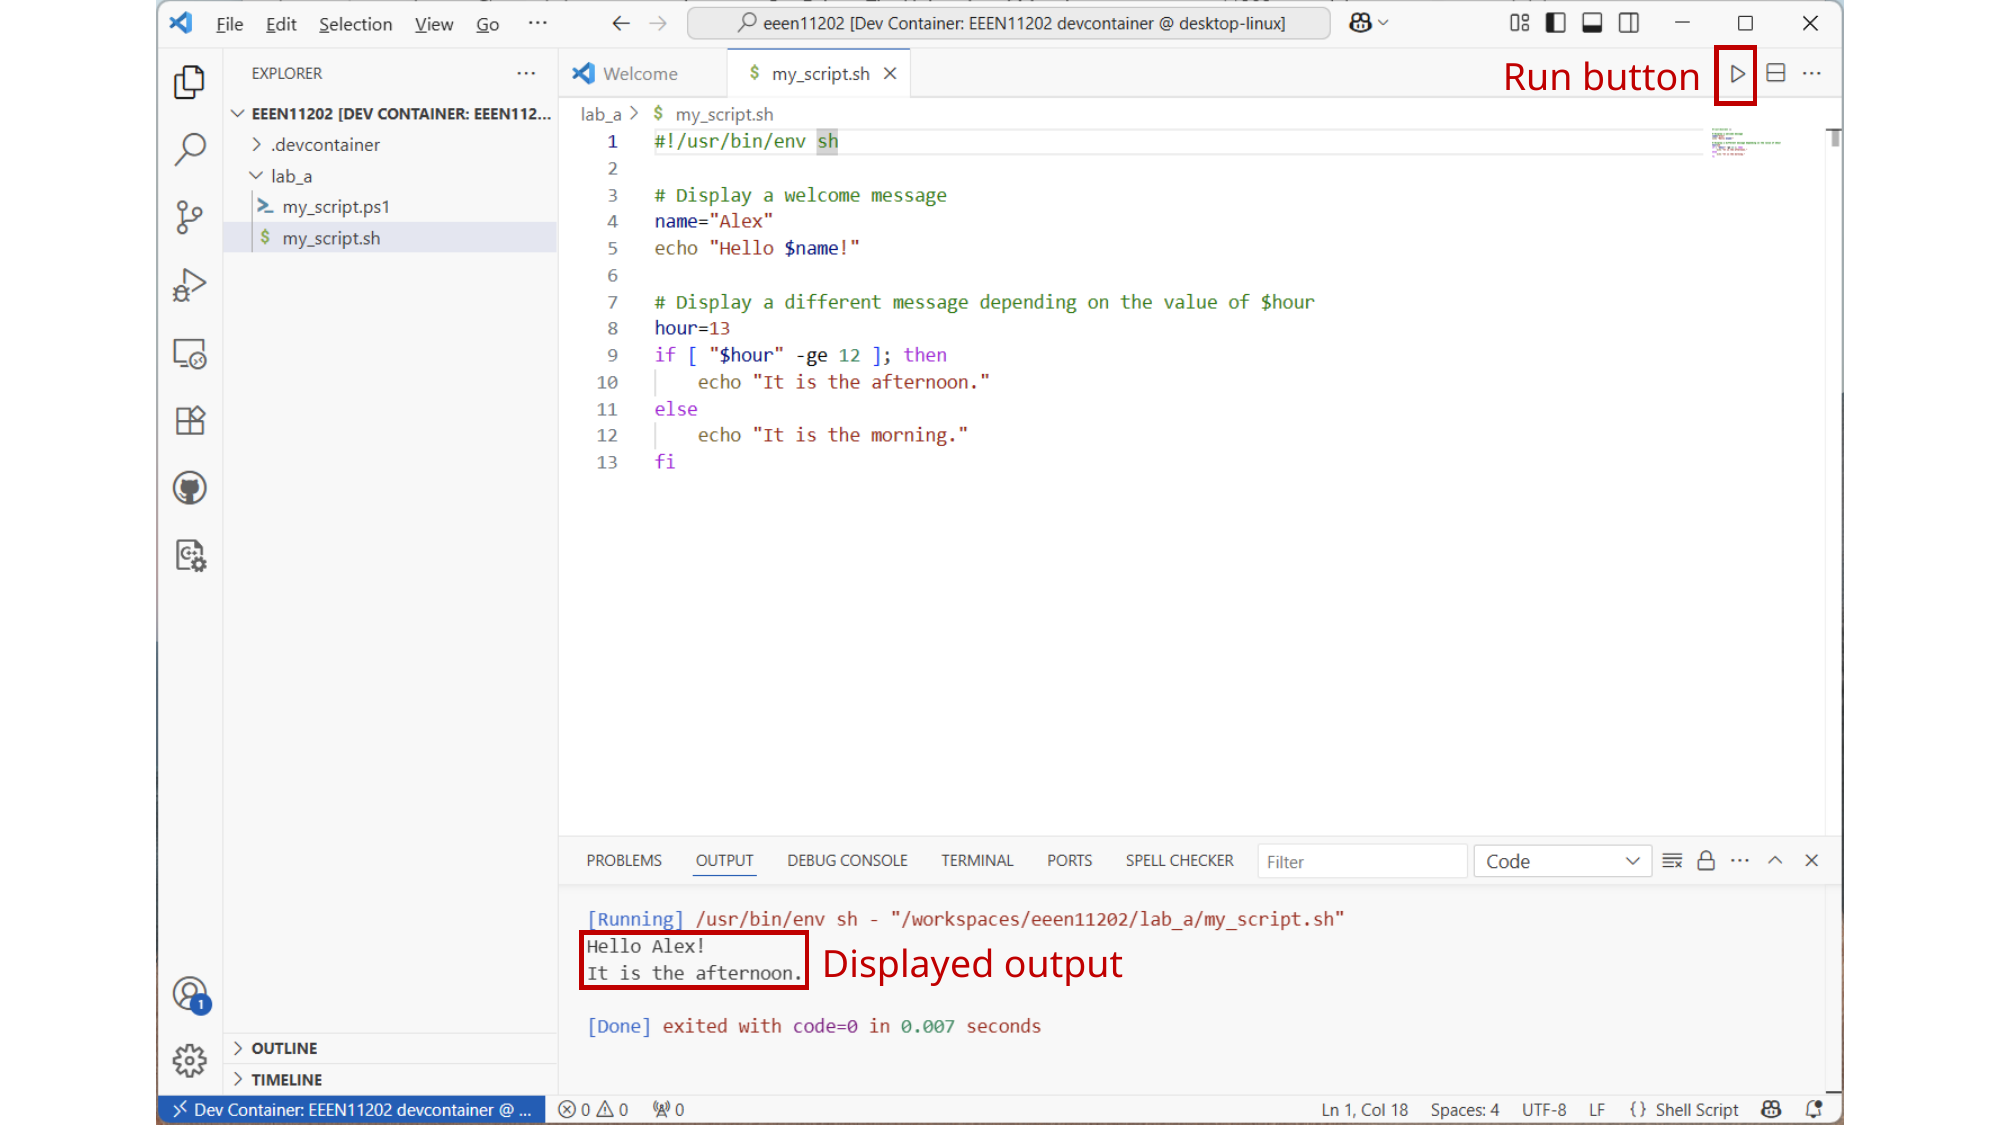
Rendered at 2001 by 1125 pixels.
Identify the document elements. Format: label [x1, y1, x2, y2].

picture [155, 0, 1845, 1125]
